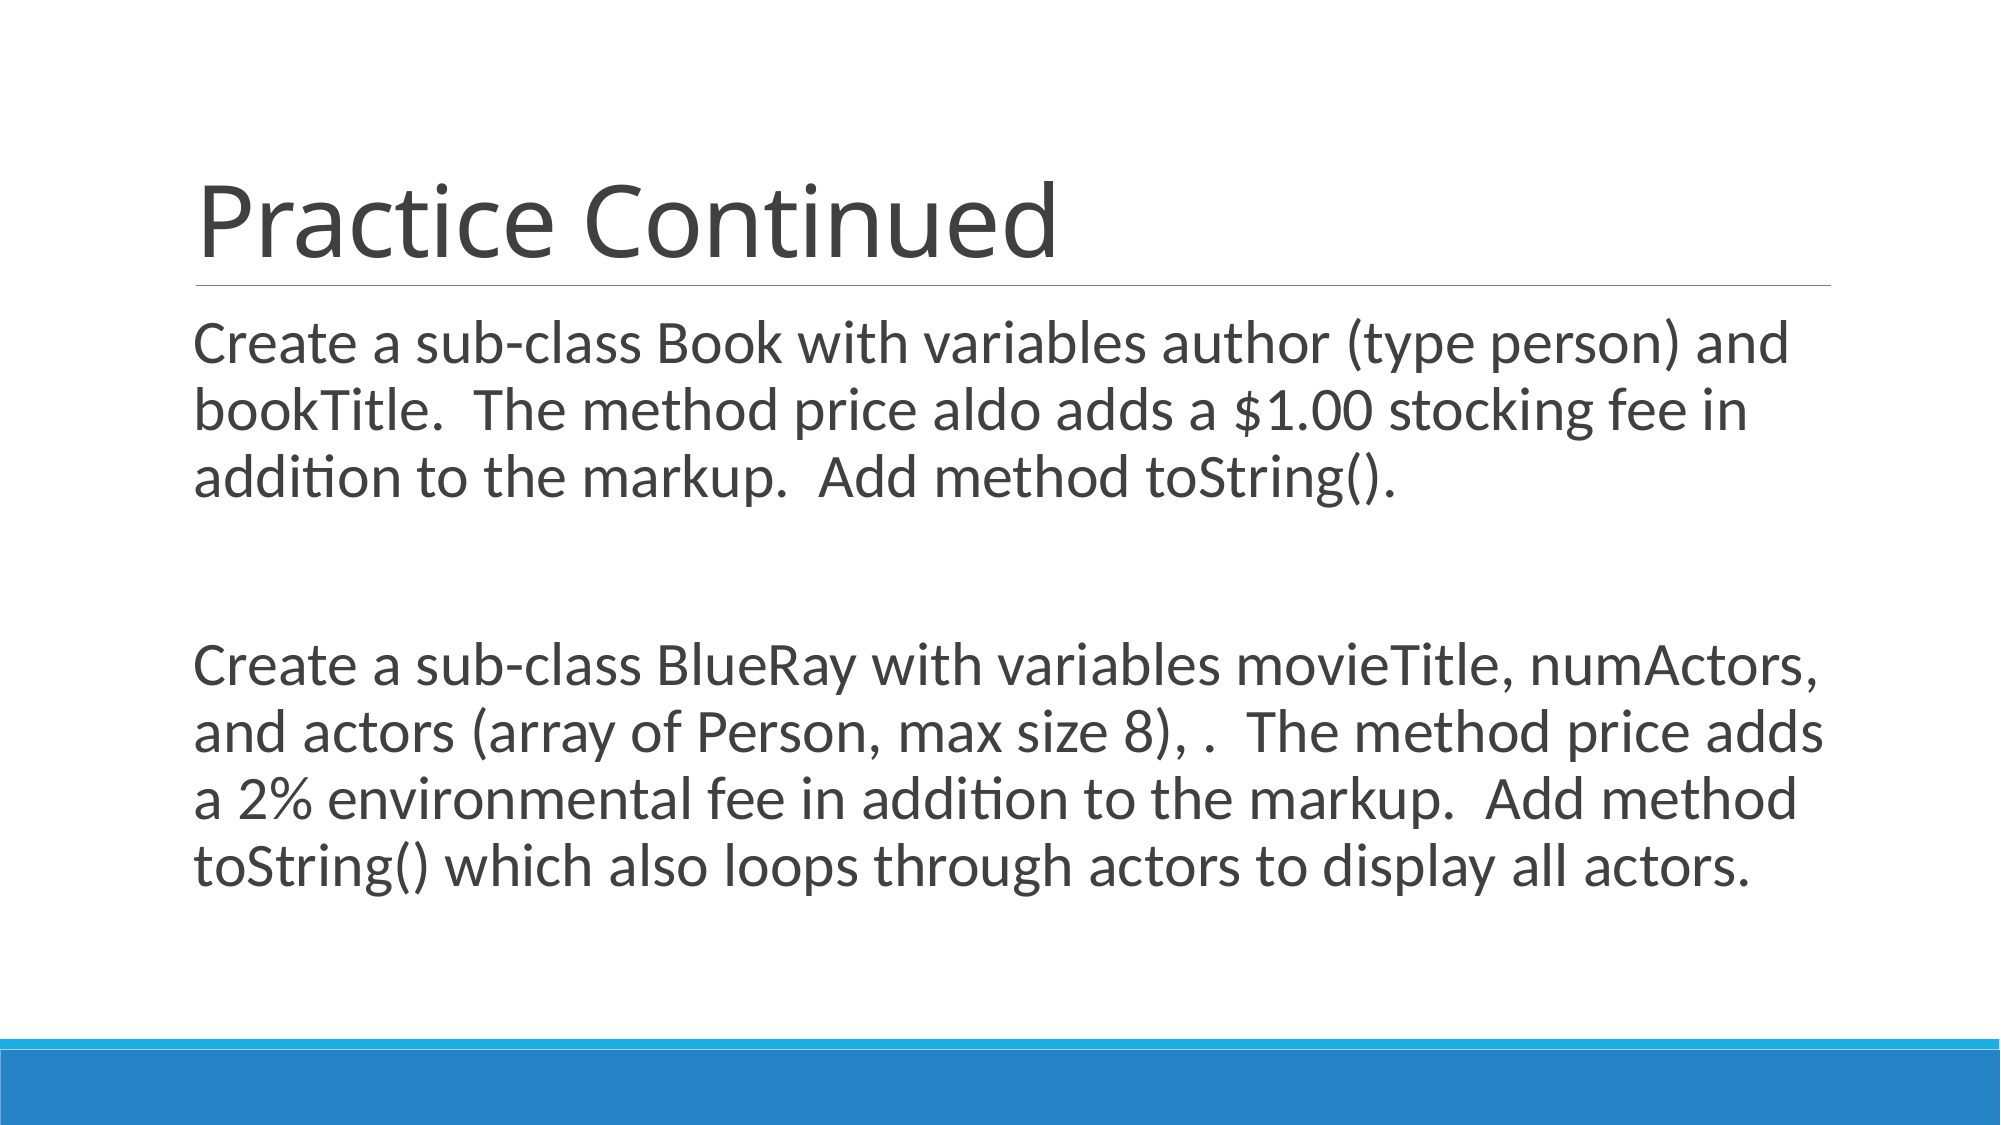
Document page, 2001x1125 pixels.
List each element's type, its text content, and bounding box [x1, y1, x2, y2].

title Practice Continued [180, 47, 1830, 285]
list Create a sub-class Book with variables author (type person) and bookTitle. The method price aldo adds a $1.00 stocking fee in addition to the markup. Add method toString(). Create a sub-class BlueRay with variables movieTitle, numActors, and actors (array of Person, max size 8), . The method price adds a 2% environmental fee in addition to the markup. Add method toString() which also loops through actors to display all actors. [180, 302, 1830, 963]
